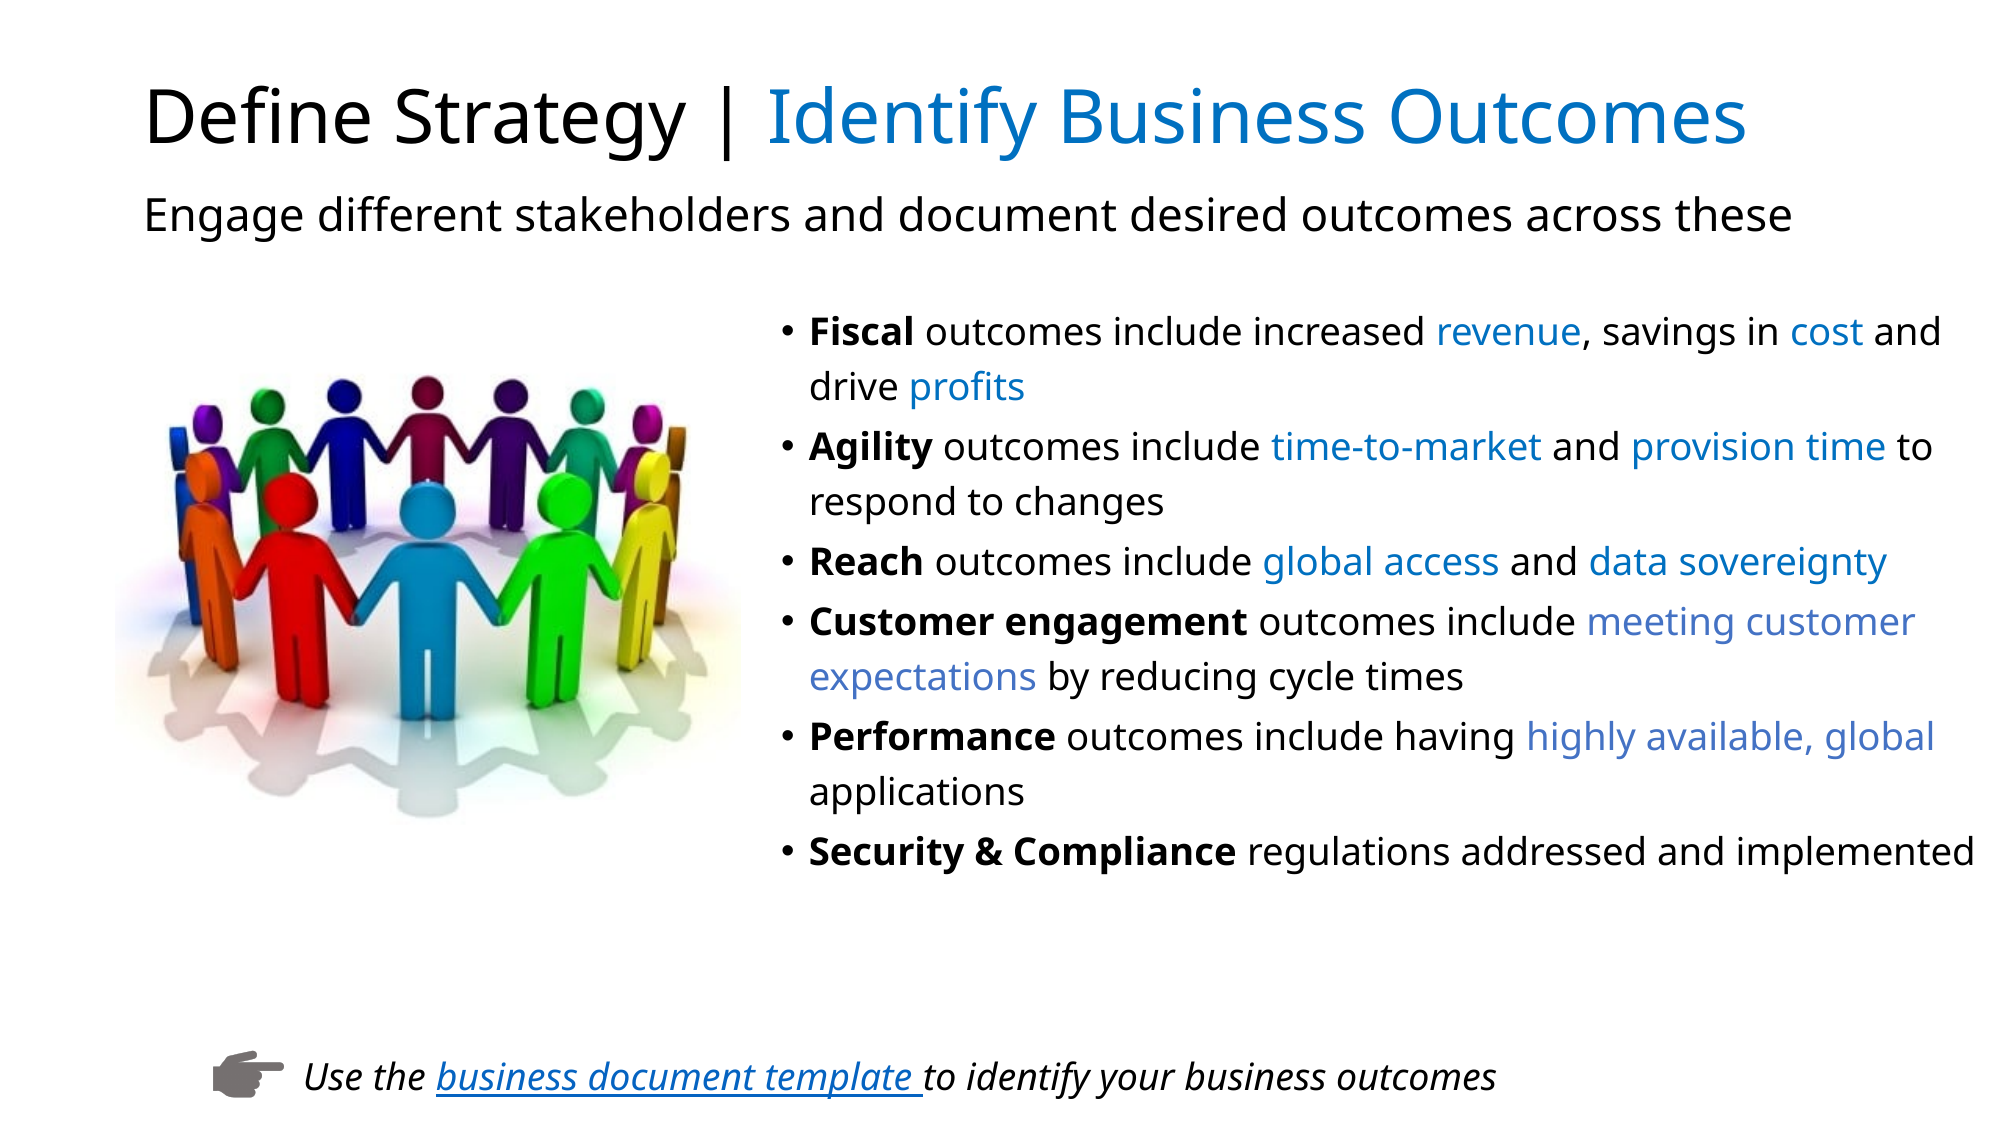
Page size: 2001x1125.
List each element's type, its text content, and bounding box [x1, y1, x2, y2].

text_box Use the business document template to identify your business outcomes [289, 1045, 1728, 1112]
picture [208, 1034, 289, 1114]
list Fiscal outcomes include increased revenue, savings in cost and drive profits Agility outcomes include time-to-market and provision time to respond to changes Reach outcomes include global access and data sovereignty Customer engagement outcomes include meeting customer expectations by reducing cycle times Performance outcomes include having highly available, global applications Security & Compliance regulations addressed and implemented [759, 290, 2000, 1005]
picture [115, 249, 741, 875]
title Define Strategy | Identify Business Outcomes [128, 11, 1854, 178]
text_box Engage different stakeholders and document desired outcomes across these categories [128, 178, 1952, 304]
